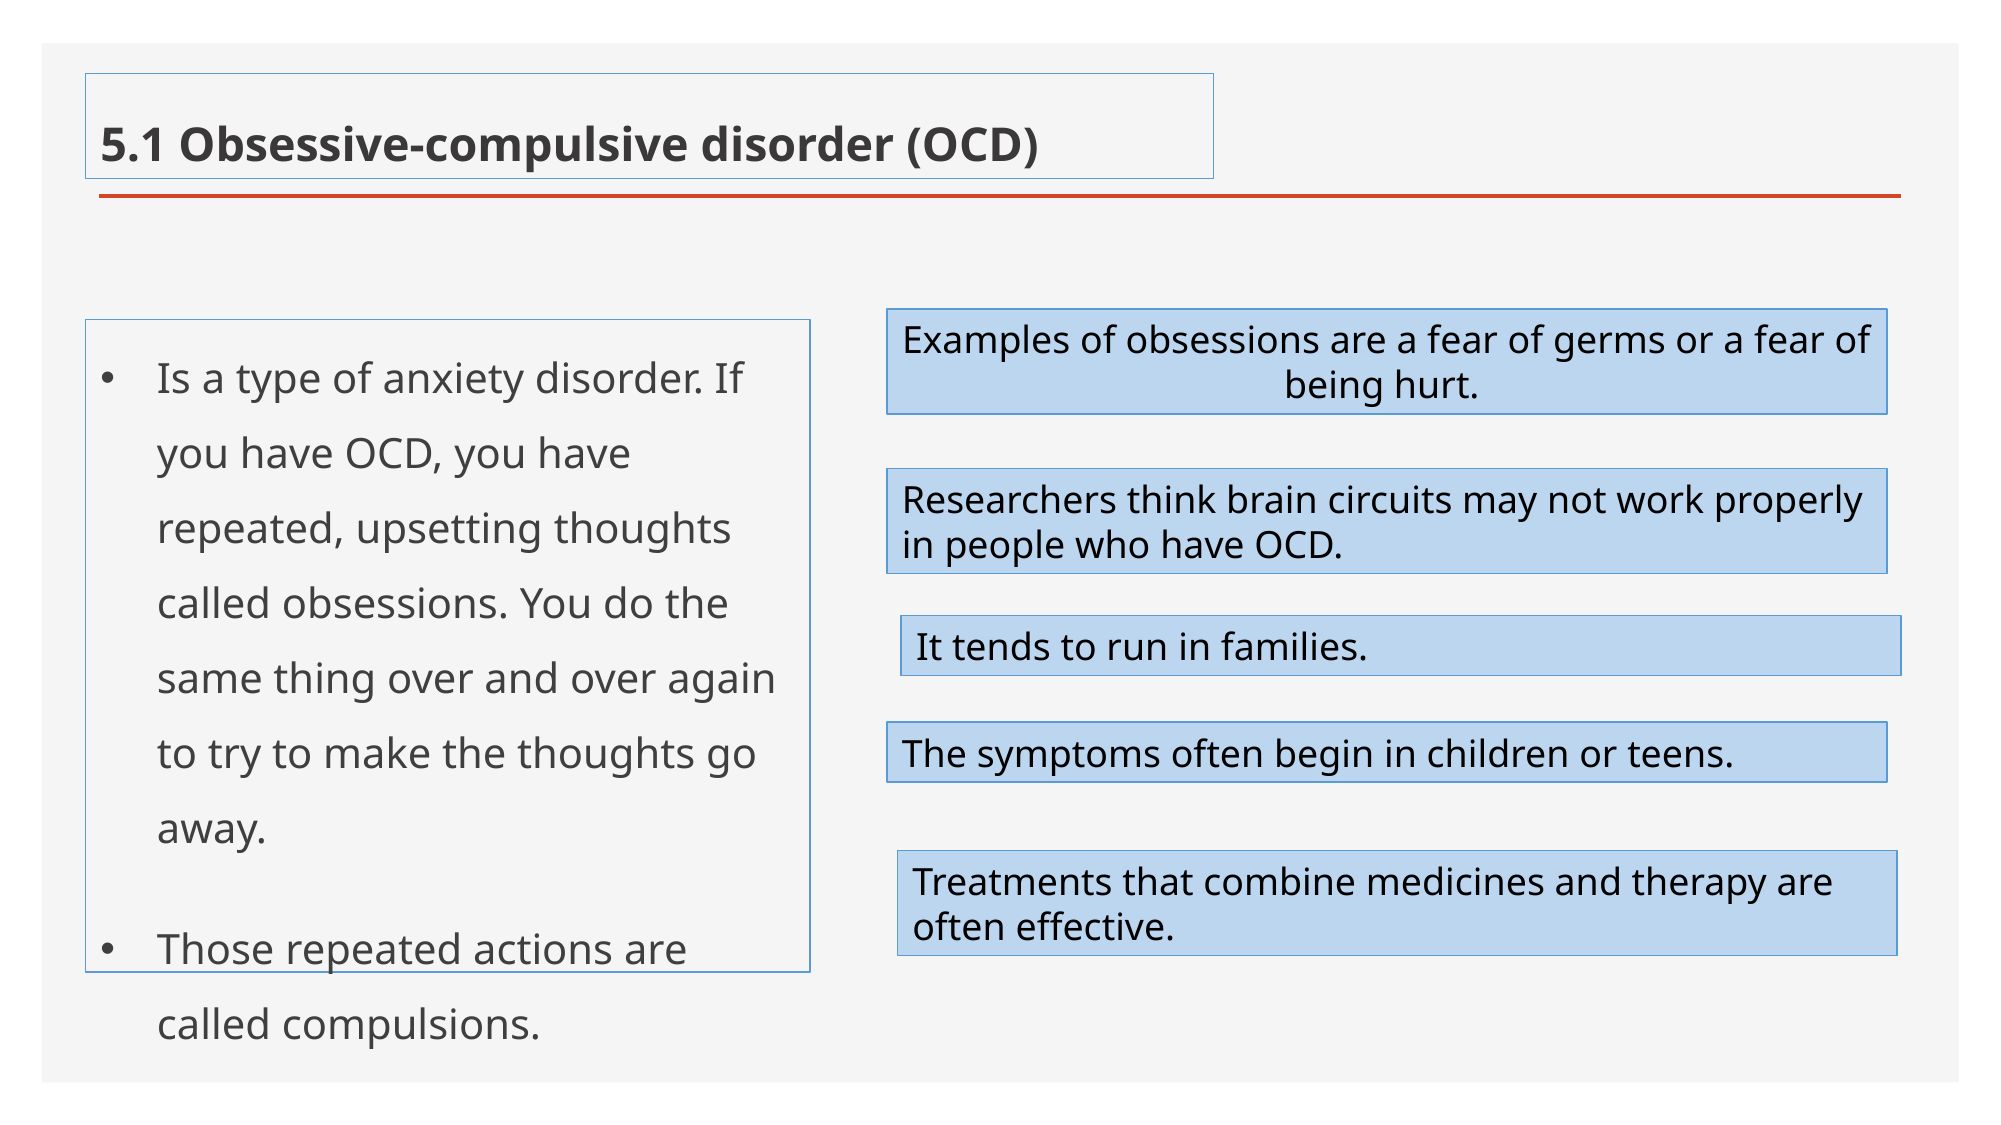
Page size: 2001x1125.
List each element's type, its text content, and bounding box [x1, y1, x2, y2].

text_box Examples of obsessions are a fear of germs or a fear of being hurt. [886, 308, 1887, 414]
title 5.1 Obsessive-compulsive disorder (OCD) [85, 73, 1214, 179]
text_box Treatments that combine medicines and therapy are often effective. [897, 850, 1898, 956]
text_box It tends to run in families. [901, 615, 1901, 676]
text_box Researchers think brain circuits may not work properly in people who have OCD. [886, 468, 1887, 574]
list Is a type of anxiety disorder. If you have OCD, you have repeated, upsetting thoughts called obsessions. You do the same thing over and over again to try to make the thoughts go away. Those repeated actions are called compulsions. [85, 319, 810, 973]
text_box The symptoms often begin in children or teens. [886, 722, 1887, 783]
